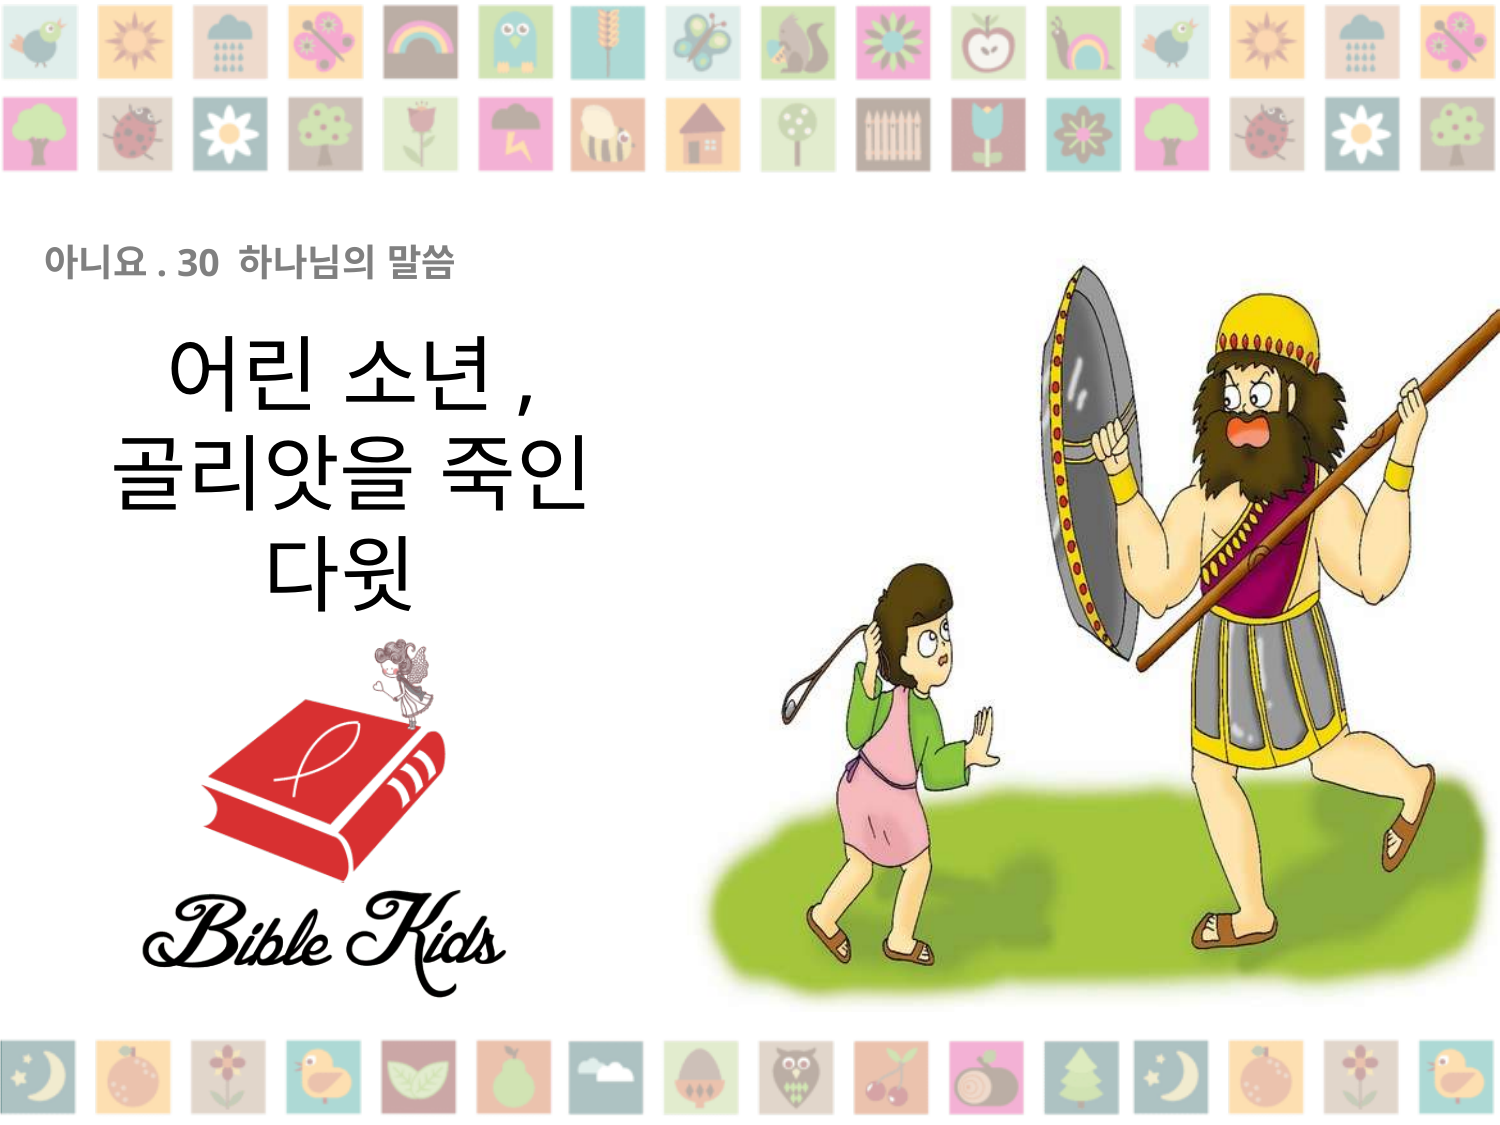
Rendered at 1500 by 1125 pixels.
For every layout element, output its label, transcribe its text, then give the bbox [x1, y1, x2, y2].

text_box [0, 1028, 1500, 1118]
picture [666, 196, 1500, 1013]
text_box 어린 소년, 골리앗을 죽인 다윗 [29, 314, 661, 730]
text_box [0, 3, 1500, 181]
picture [117, 600, 544, 1027]
text_box 아니요. 30 하나님의 말씀 [29, 231, 526, 292]
